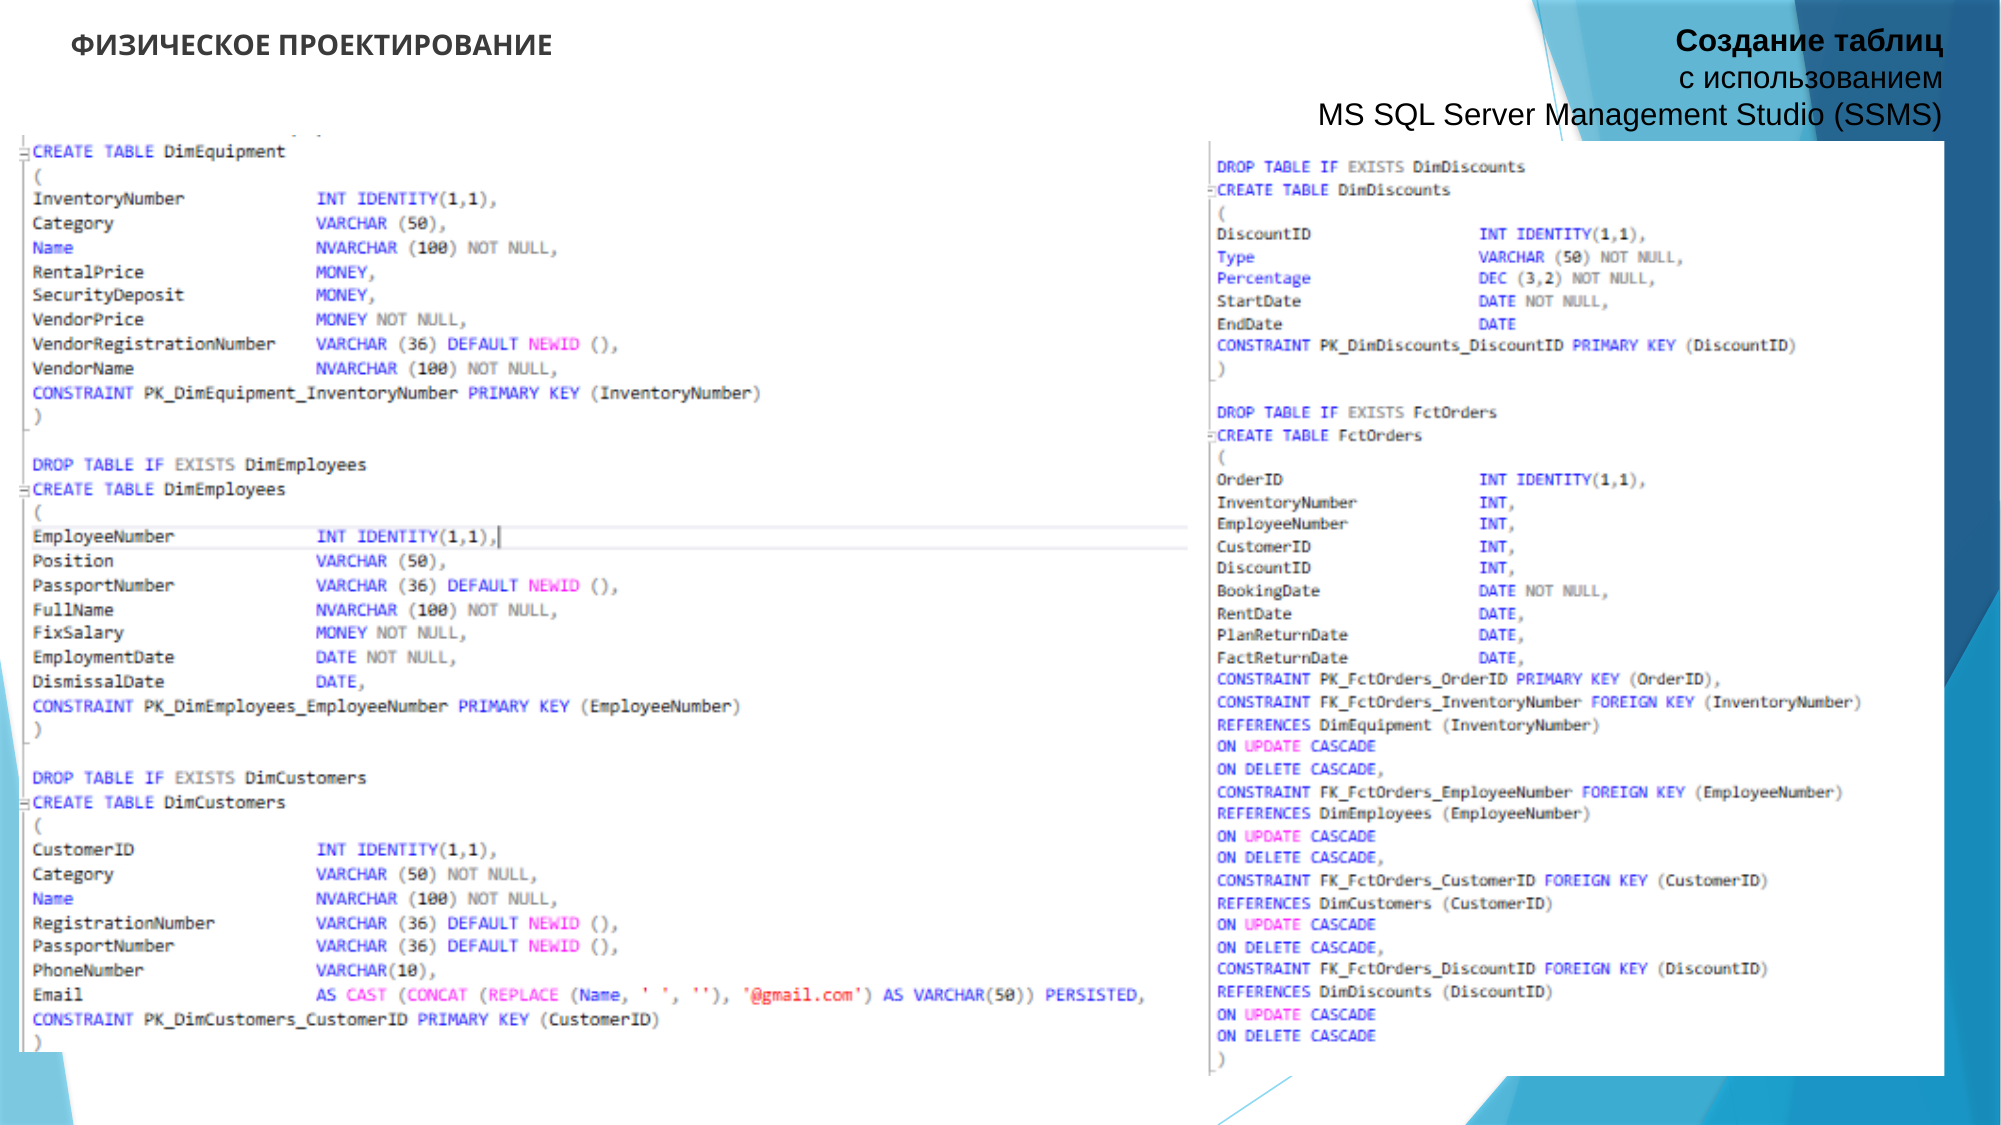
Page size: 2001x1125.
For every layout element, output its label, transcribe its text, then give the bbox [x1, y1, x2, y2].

title ФИЗИЧЕСКОЕ ПРОЕКТИРОВАНИЕ [55, 19, 1302, 104]
text_box Создание таблиц с использованием MS SQL Server Management Studio (SSMS) [1302, 12, 1959, 140]
picture [1207, 140, 1945, 1077]
picture [18, 134, 1189, 1052]
